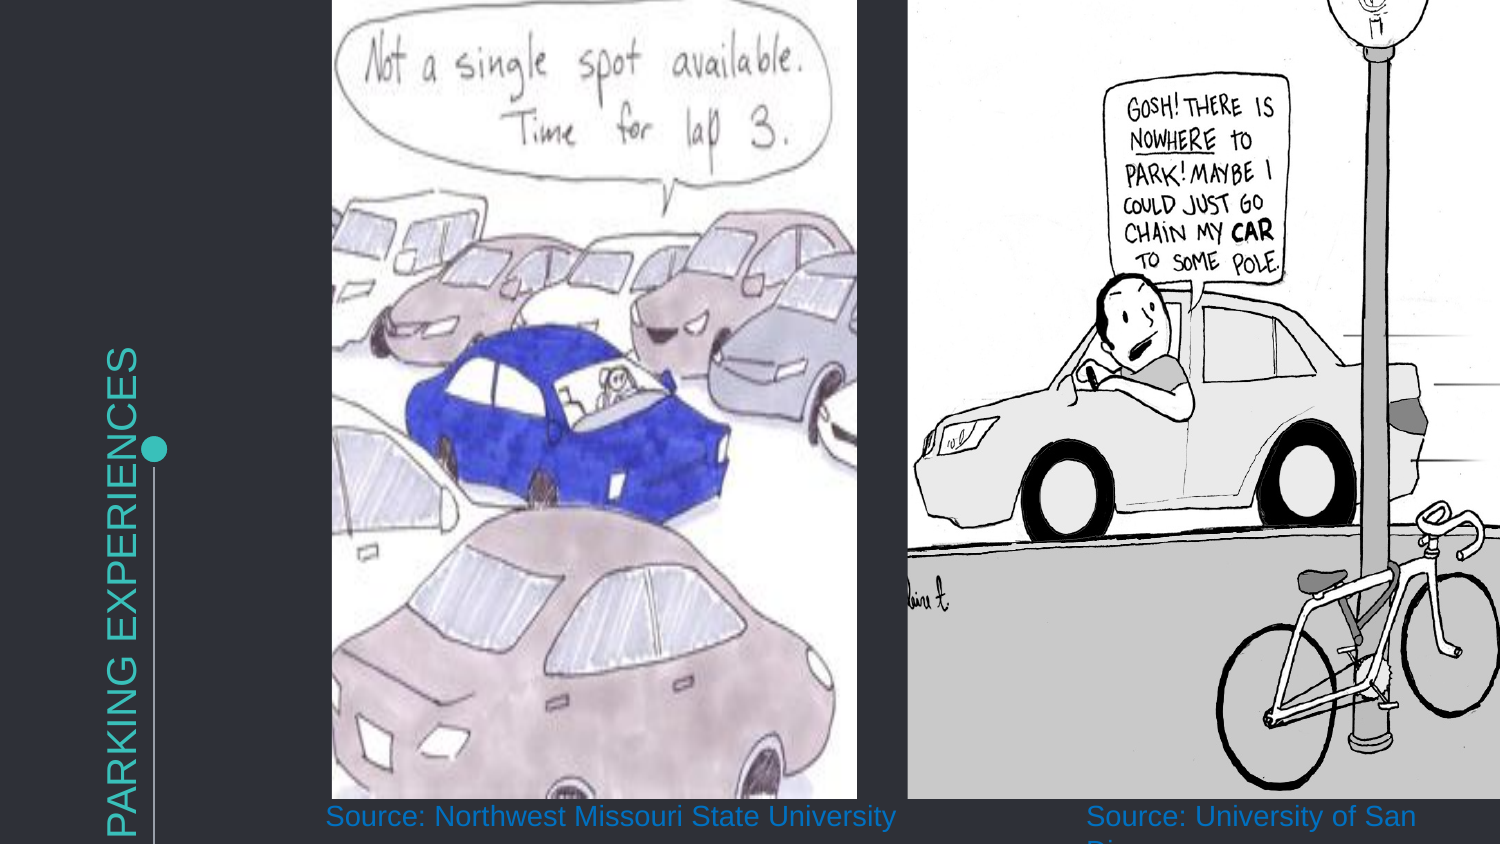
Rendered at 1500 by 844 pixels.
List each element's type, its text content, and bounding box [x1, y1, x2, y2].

picture [331, 0, 858, 799]
picture [907, 0, 1500, 799]
text_box Source: University of San Diego [1071, 806, 1500, 844]
text_box Source: Northwest Missouri State University [310, 789, 921, 840]
text_box PARKING EXPERIENCES [29, 123, 188, 844]
